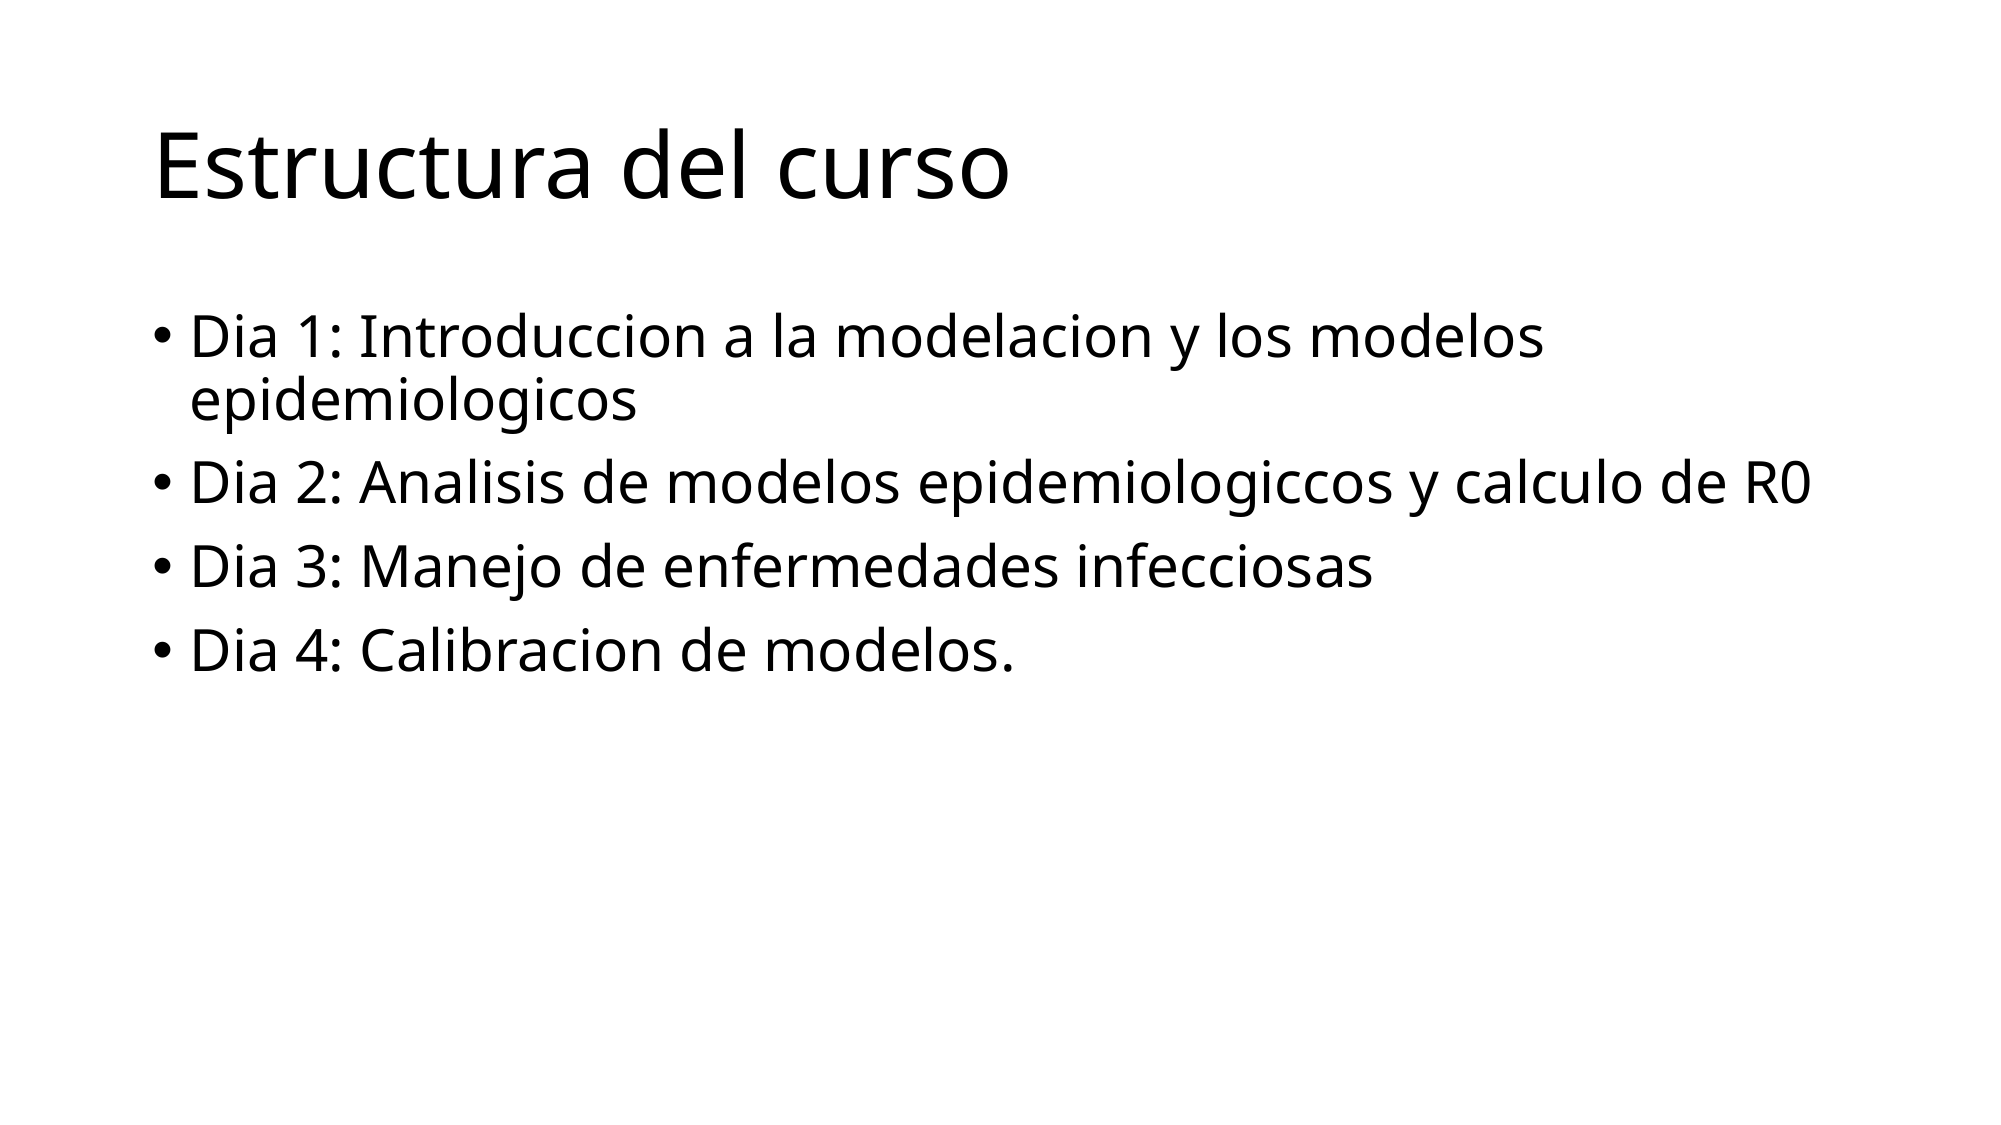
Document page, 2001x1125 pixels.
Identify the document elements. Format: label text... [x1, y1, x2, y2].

list Dia 1: Introduccion a la modelacion y los modelos epidemiologicos Dia 2: Analisis de modelos epidemiologiccos y calculo de R0 Dia 3: Manejo de enfermedades infecciosas Dia 4: Calibracion de modelos. [137, 299, 1863, 1014]
title Estructura del curso [137, 59, 1863, 278]
